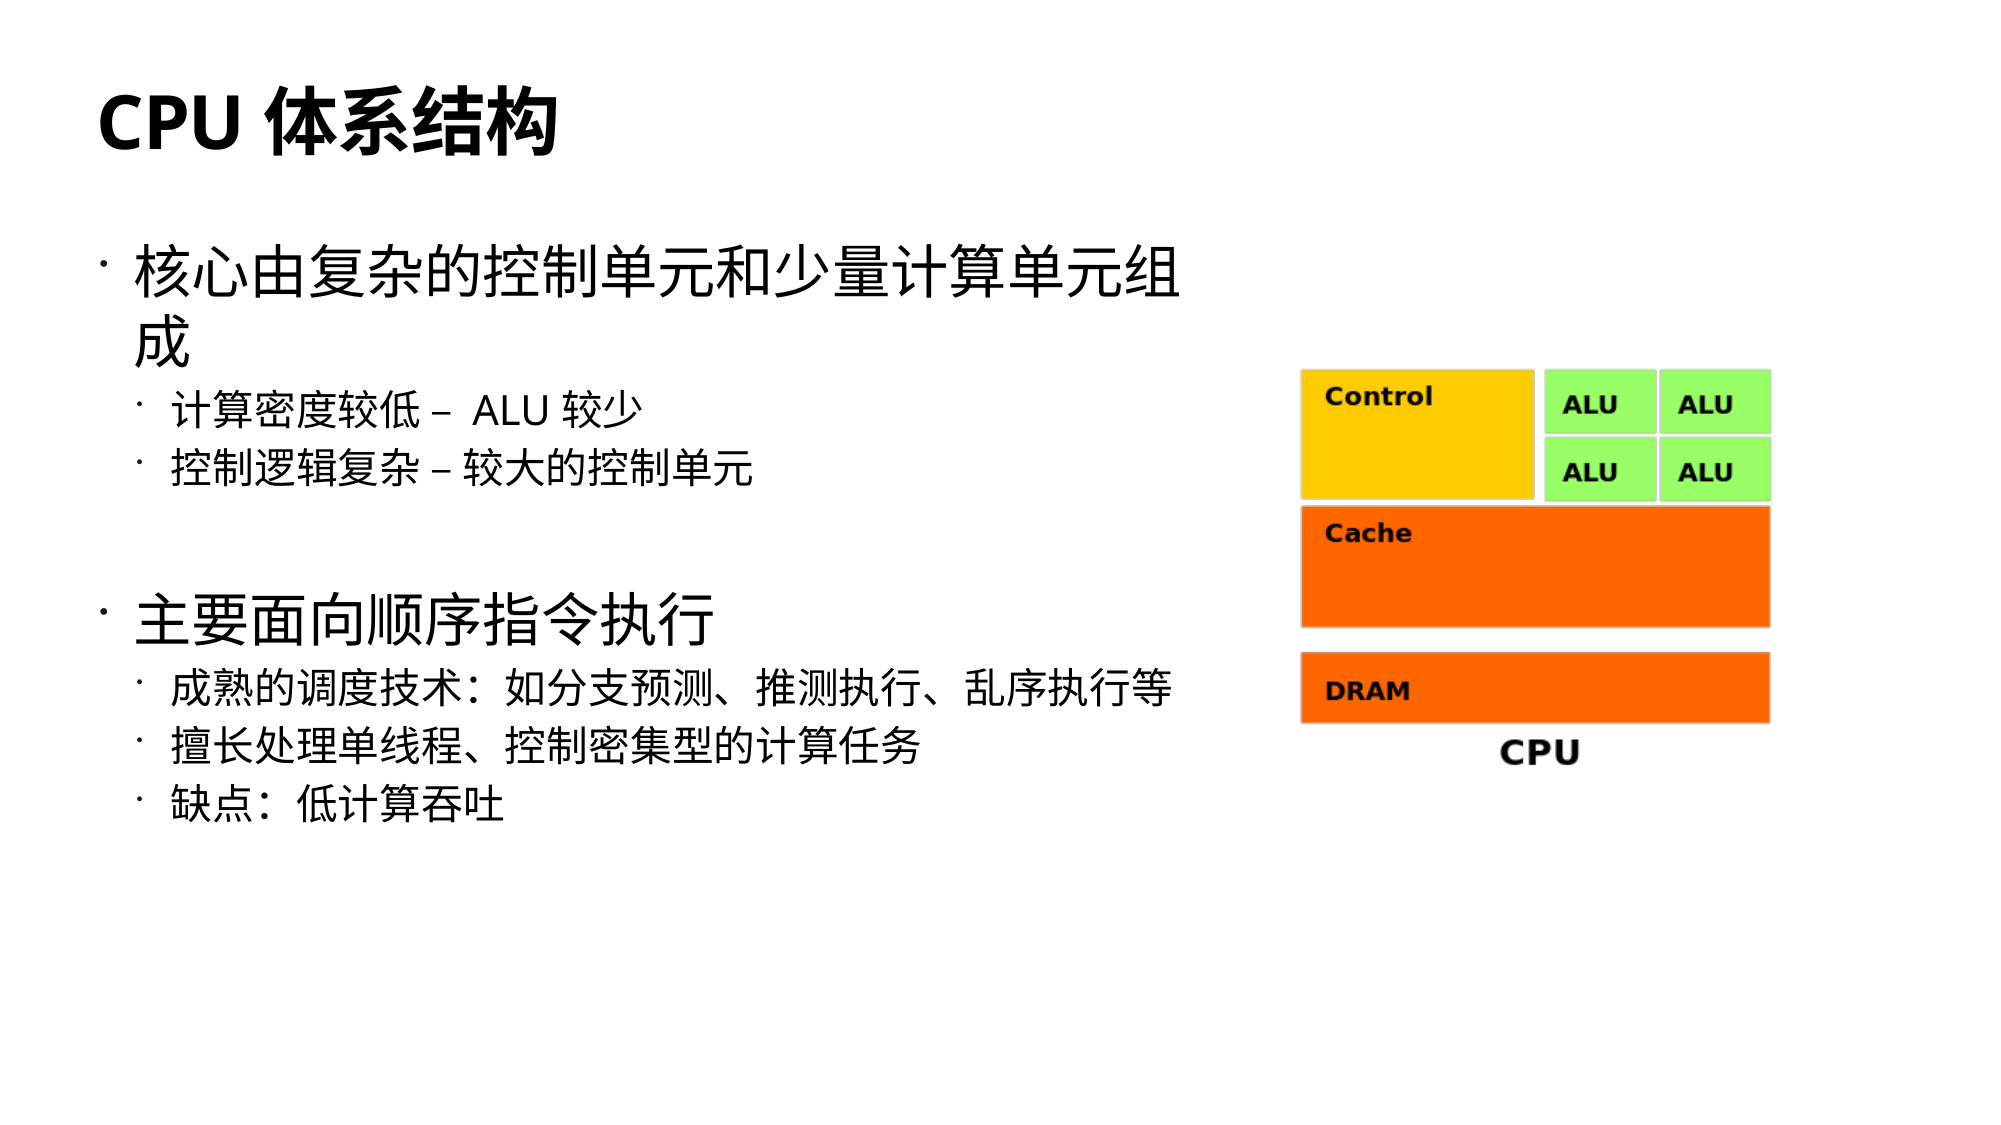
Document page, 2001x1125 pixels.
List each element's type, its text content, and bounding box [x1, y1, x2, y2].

title CPU体系结构 [96, 75, 1904, 166]
list 核心由复杂的控制单元和少量计算单元组成 计算密度较低 – ALU较少 控制逻辑复杂 – 较大的控制单元 主要面向顺序指令执行 成熟的调度技术：如分支预测、推测执行、乱序执行等 擅长处理单线程、控制密集型的计算任务 缺点：低计算吞吐 [95, 235, 1213, 1007]
picture [1290, 349, 1797, 776]
